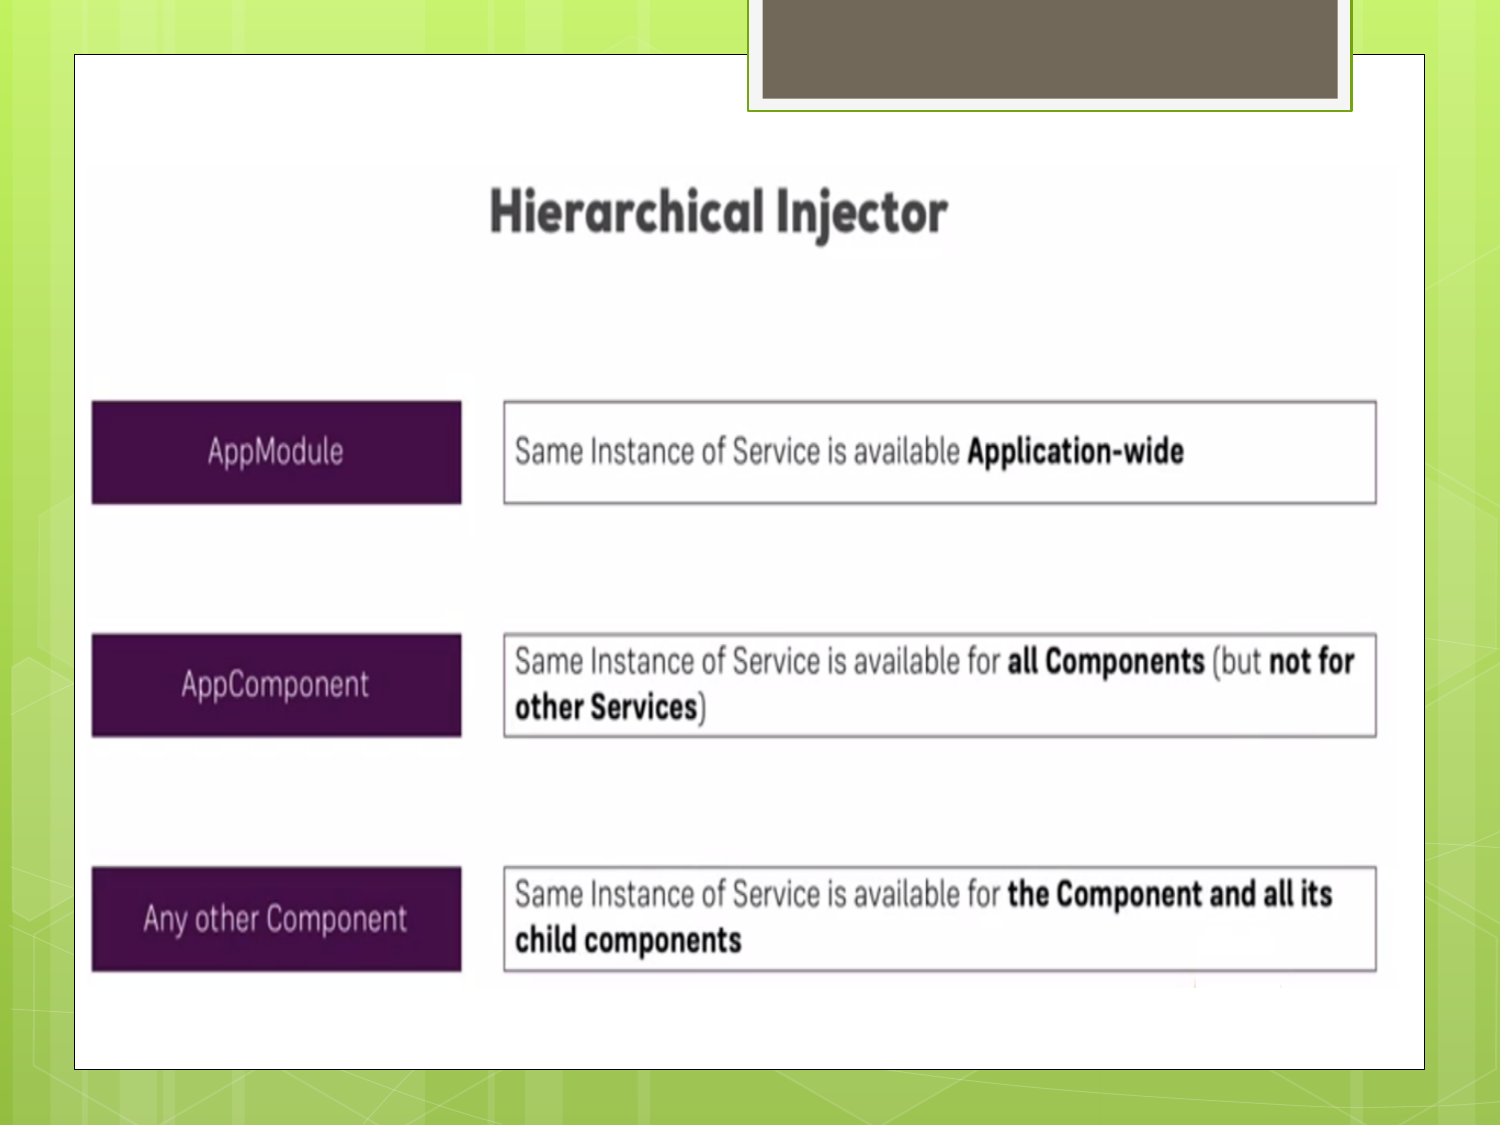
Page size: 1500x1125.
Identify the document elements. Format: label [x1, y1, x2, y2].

picture [87, 123, 1413, 988]
